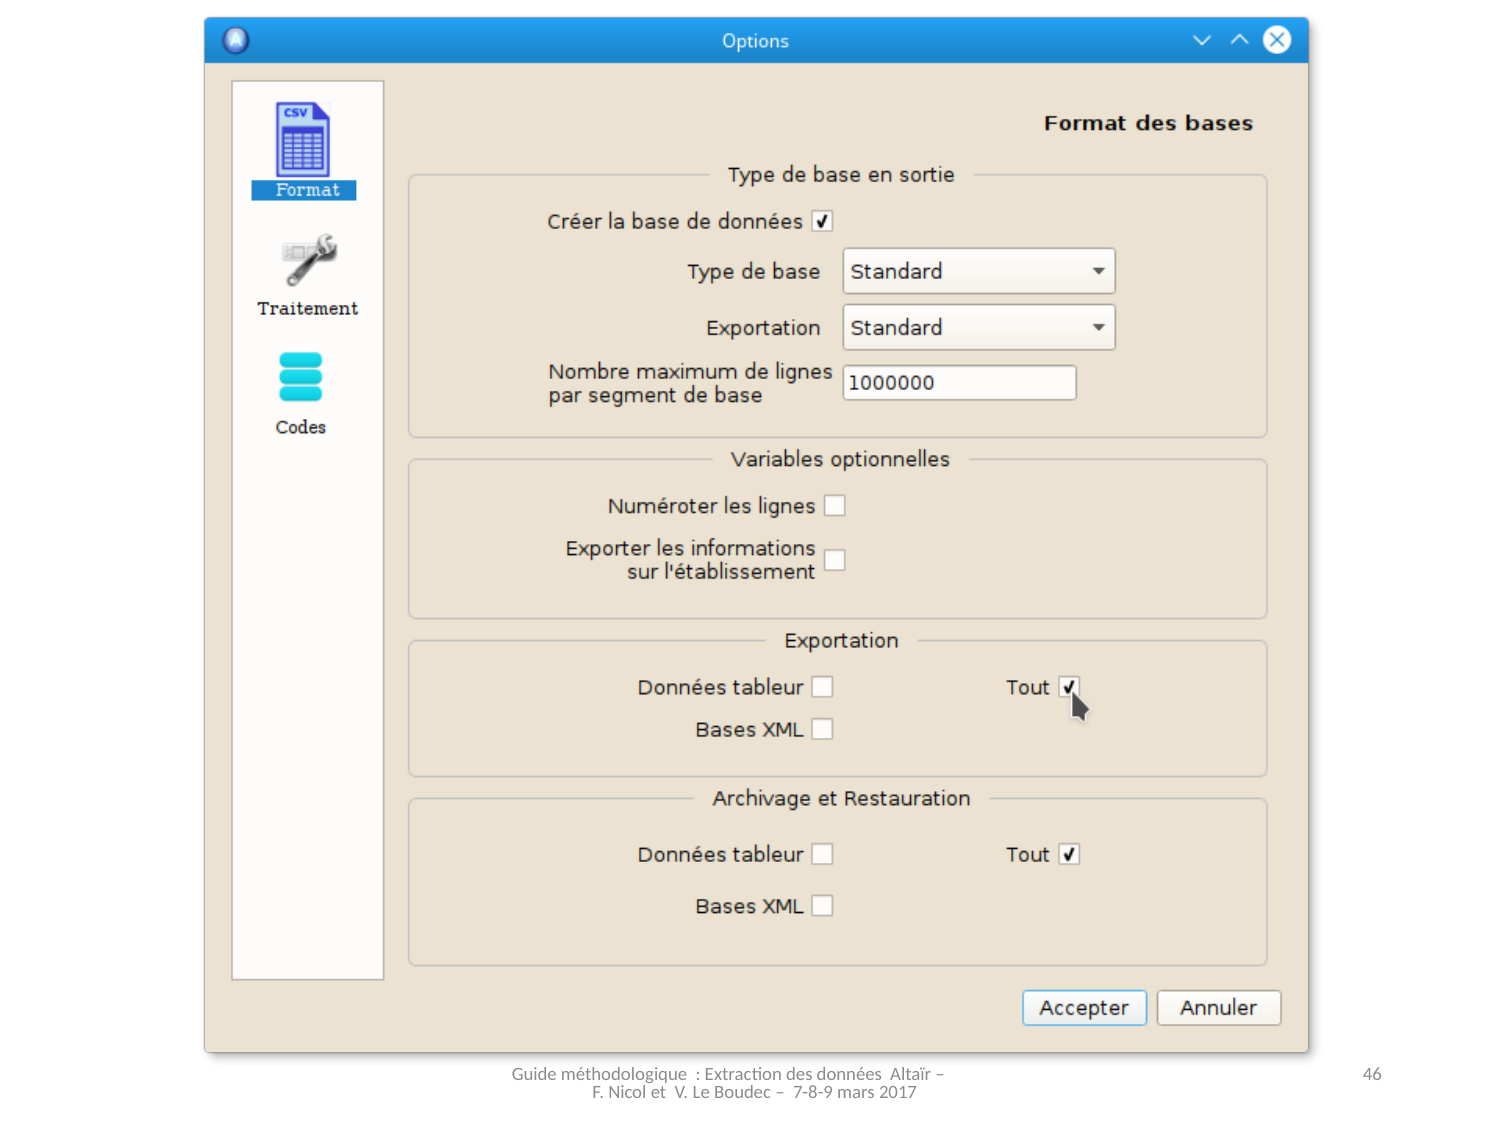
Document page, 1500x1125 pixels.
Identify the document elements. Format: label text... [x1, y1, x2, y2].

picture [194, 7, 1329, 1073]
footer Guide méthodologique : Extraction des données Altaïr – F. Nicol et V. Le Boudec – 7-8-9 mars 2017 [496, 1073, 1004, 1103]
slide_number 46 [1059, 1042, 1397, 1103]
